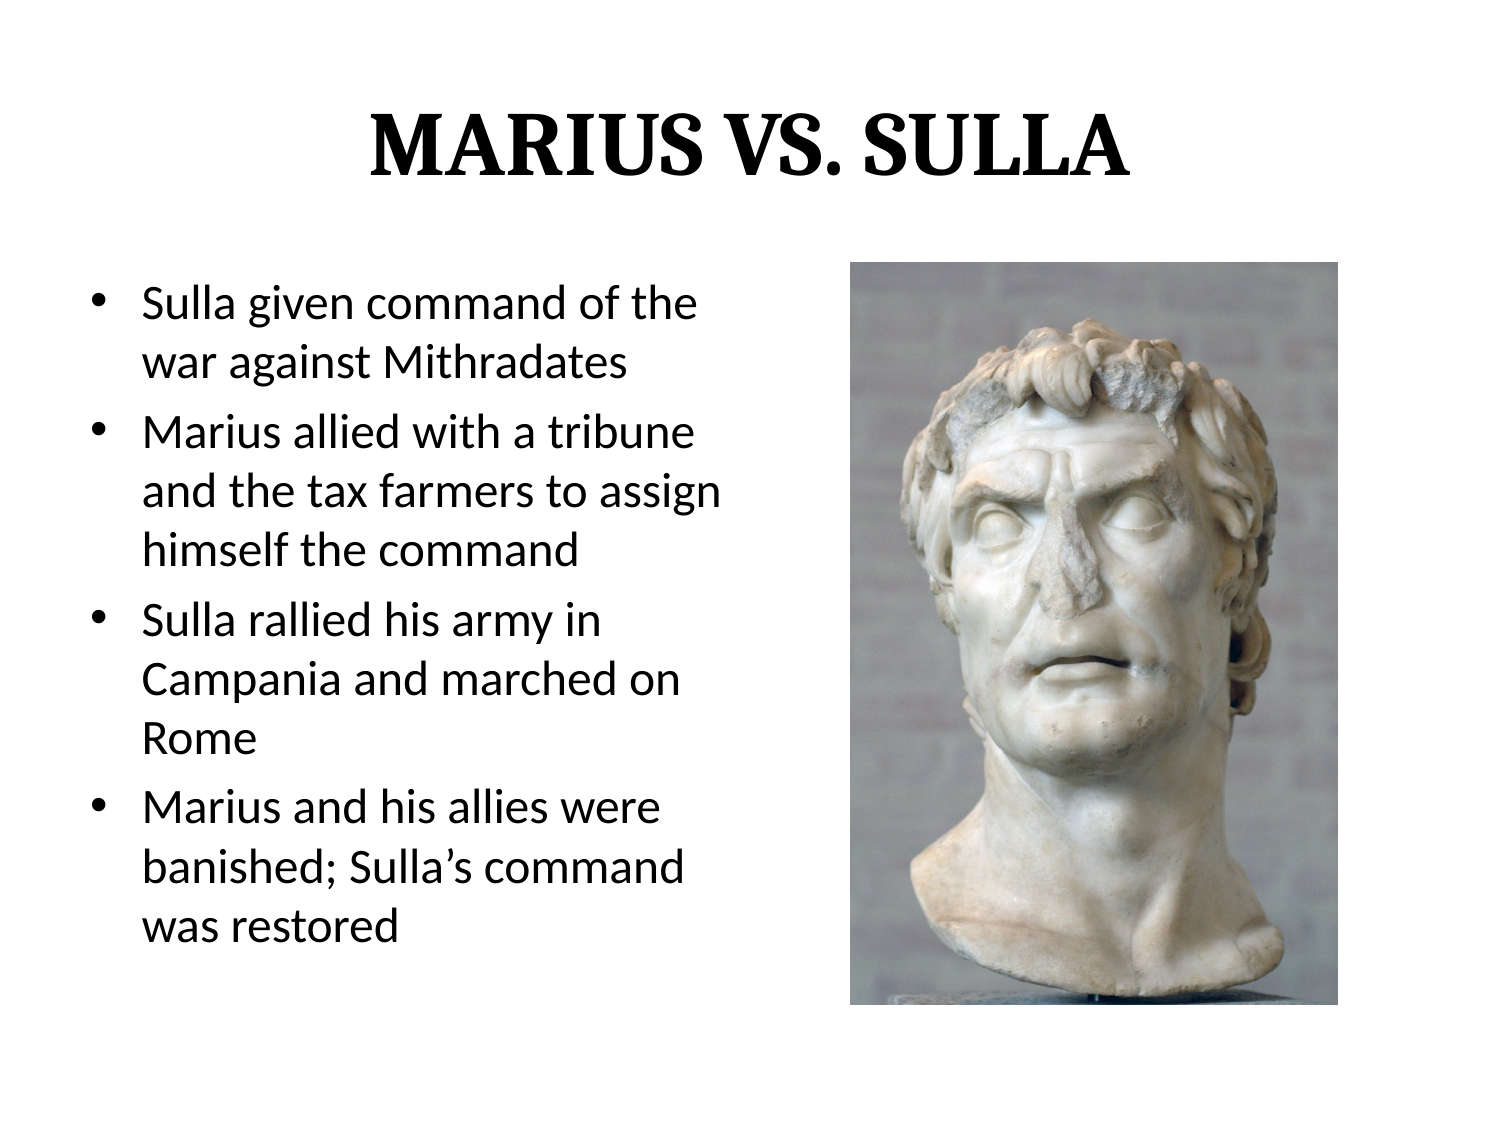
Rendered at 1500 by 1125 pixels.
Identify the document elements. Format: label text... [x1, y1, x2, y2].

title Marius vs. Sulla [75, 45, 1425, 233]
list Sulla given command of the war against Mithradates Marius allied with a tribune and the tax farmers to assign himself the command Sulla rallied his army in Campania and marched on Rome Marius and his allies were banished; Sulla’s command was restored [75, 262, 738, 1005]
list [849, 262, 1338, 1006]
